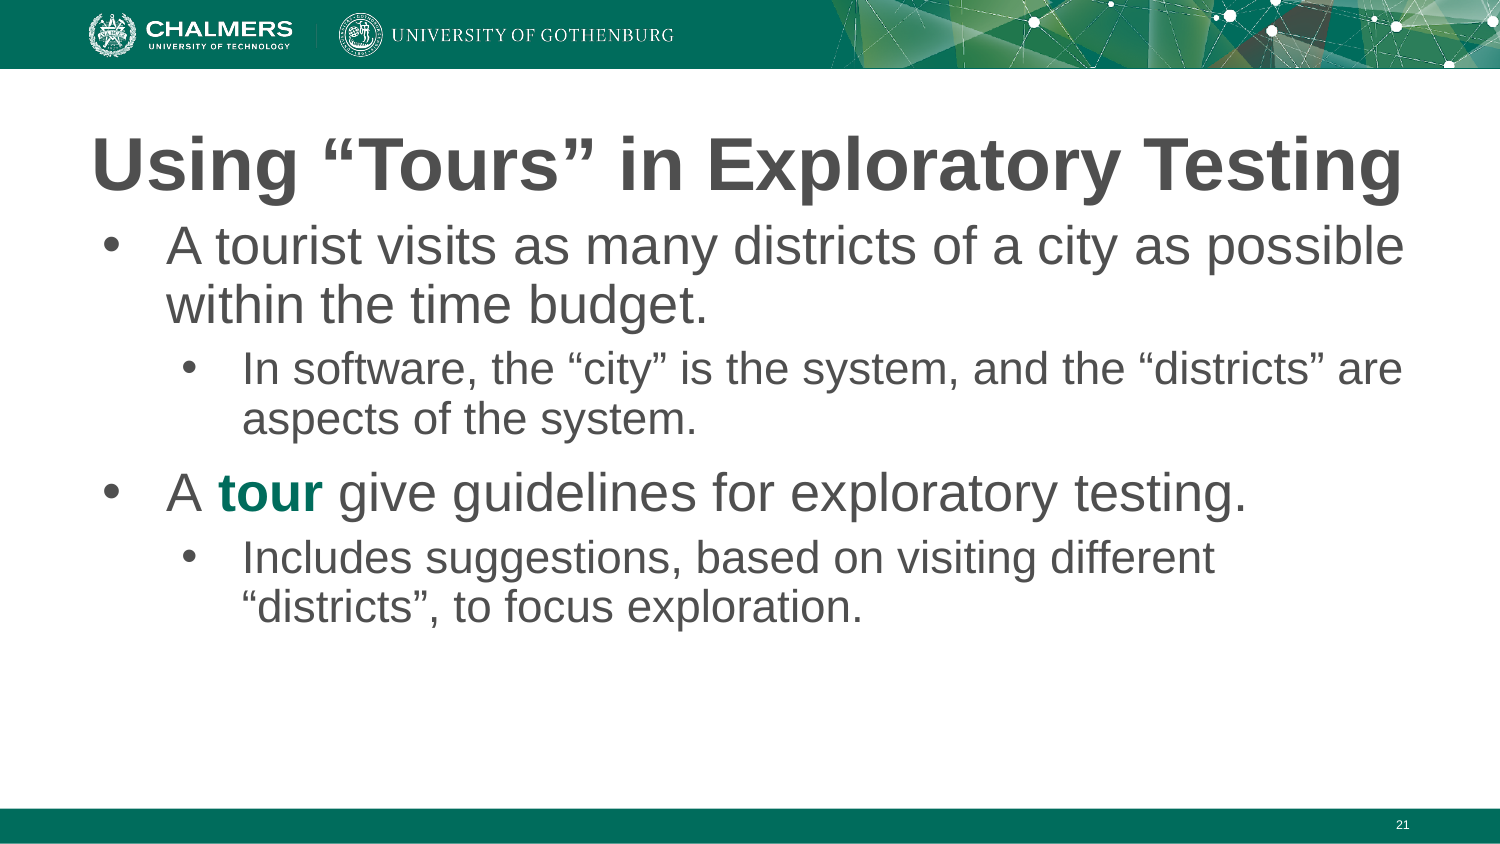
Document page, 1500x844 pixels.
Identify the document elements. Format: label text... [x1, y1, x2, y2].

picture [759, 0, 1500, 68]
picture [64, 0, 696, 85]
list A tourist visits as many districts of a city as possible within the time budget. In software, the “city” is the system, and the “districts” are aspects of the system. A tour give guidelines for exploratory testing. Includes suggestions, based on visiting different “districts”, to focus exploration. [76, 210, 1425, 782]
slide_number ‹#› [1074, 809, 1425, 844]
title Using “Tours” in Exploratory Testing [76, 100, 1425, 210]
